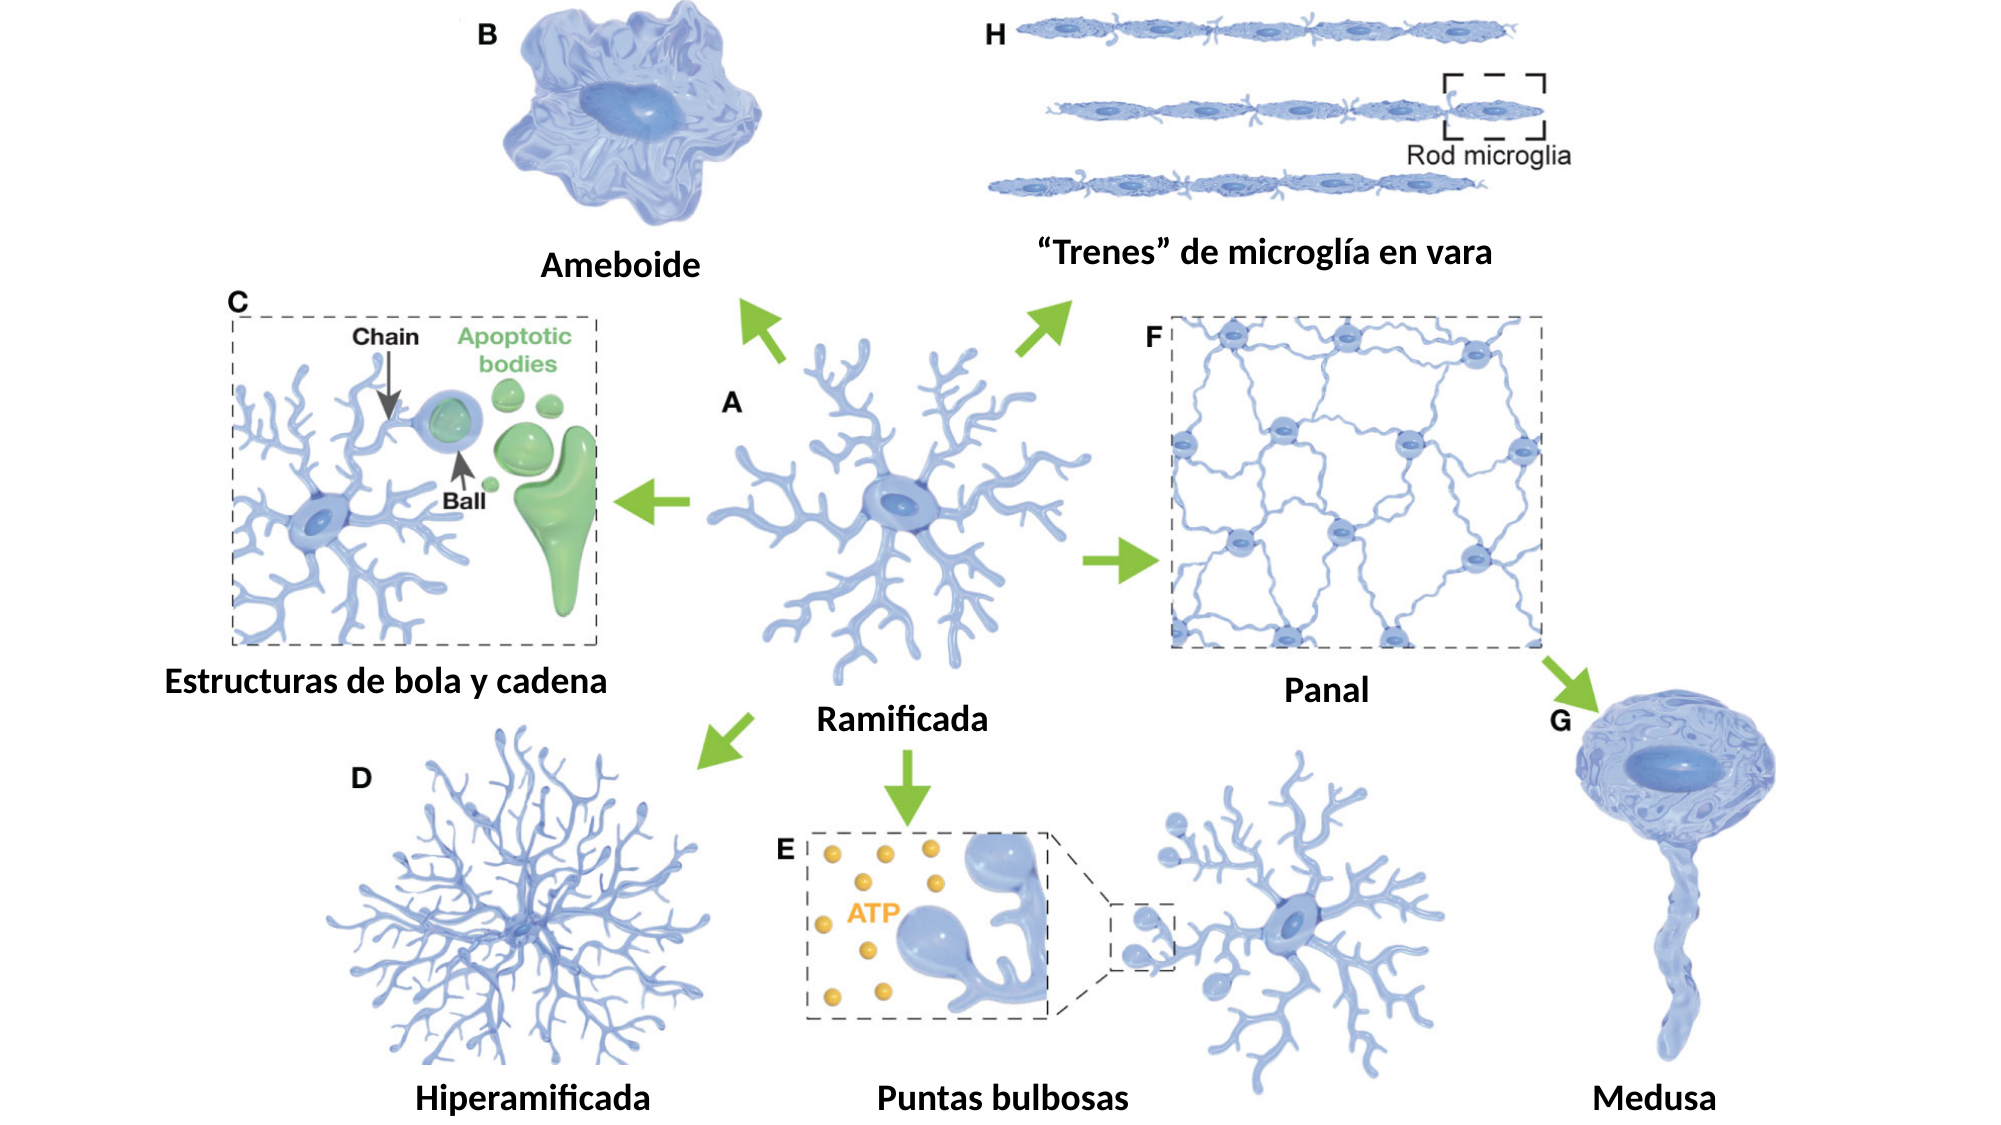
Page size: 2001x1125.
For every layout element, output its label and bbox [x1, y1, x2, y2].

text_box [130, 0, 1776, 1125]
